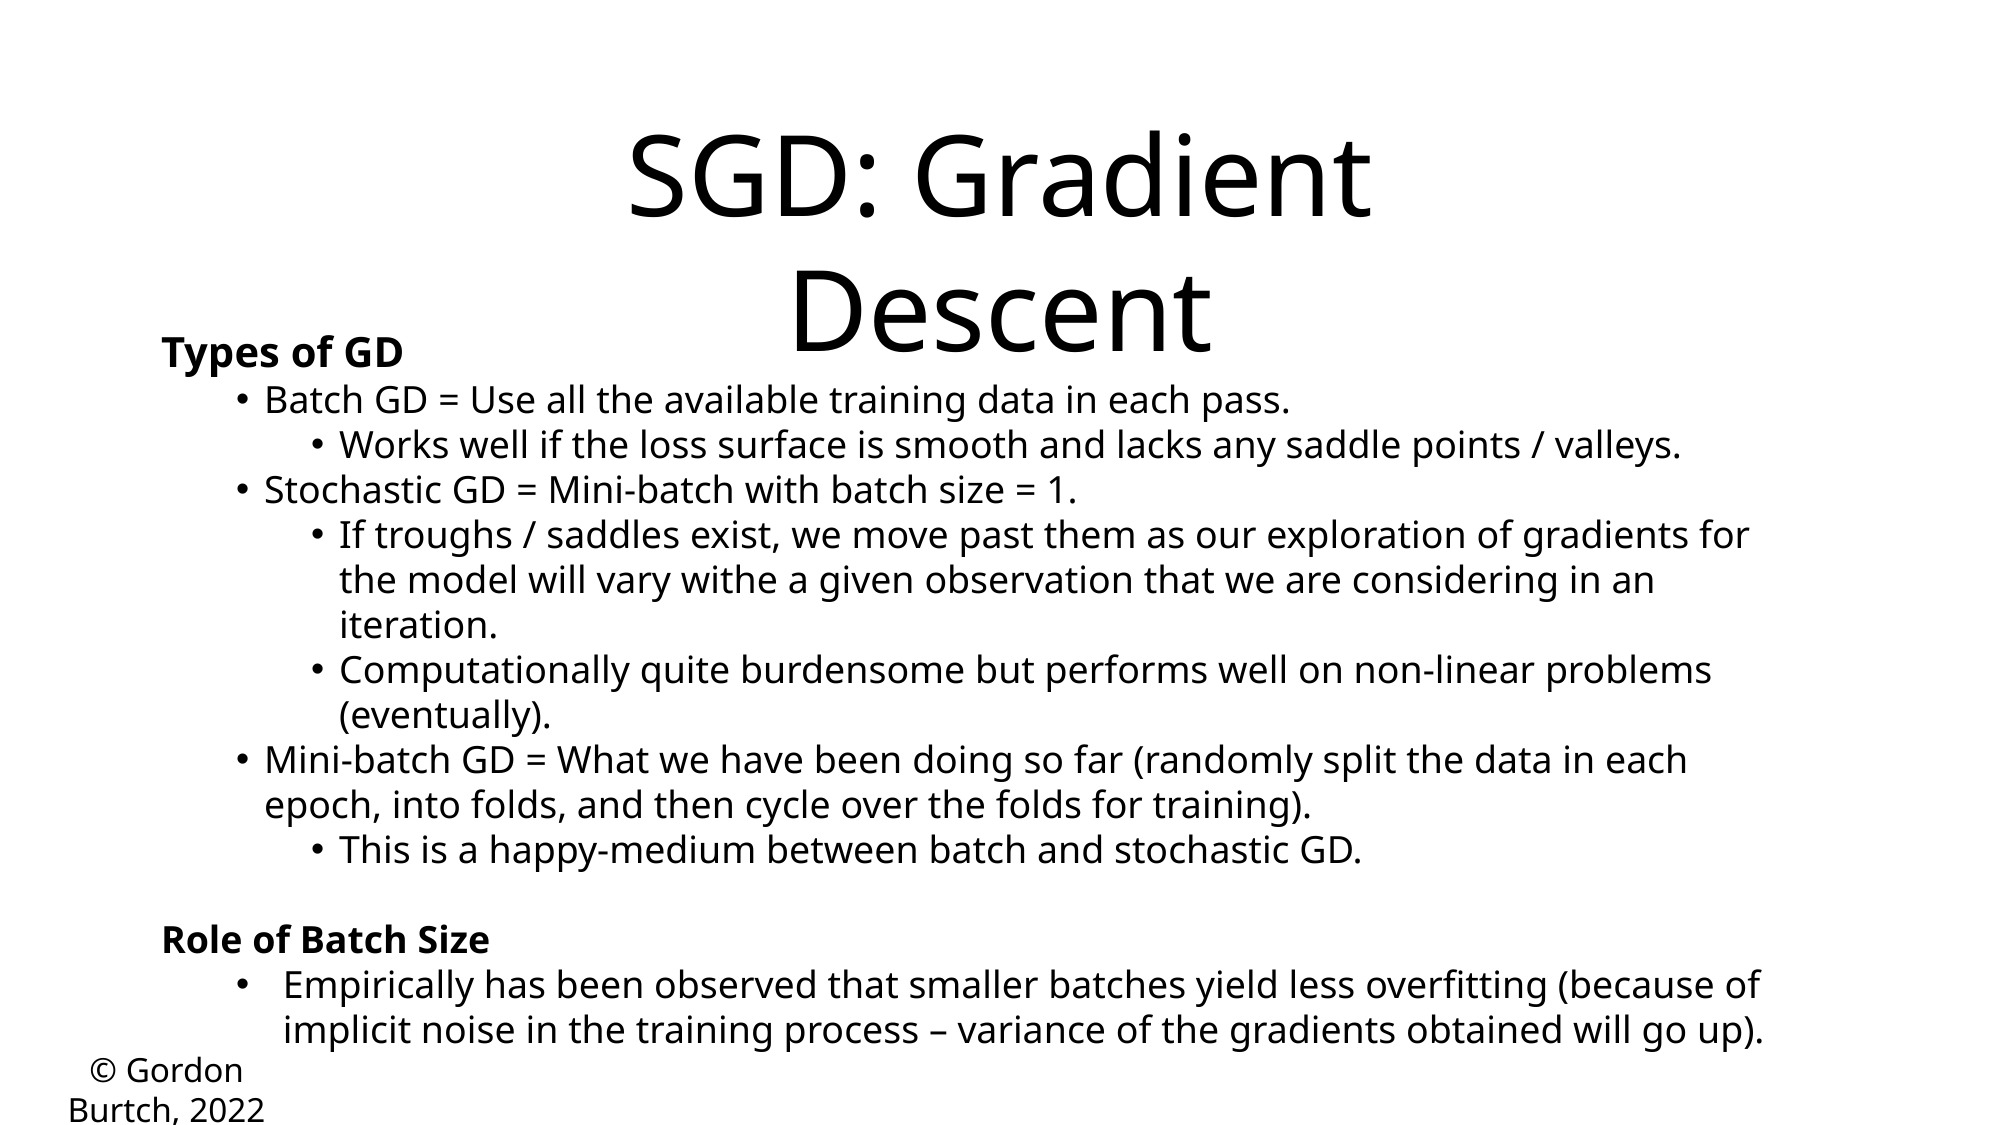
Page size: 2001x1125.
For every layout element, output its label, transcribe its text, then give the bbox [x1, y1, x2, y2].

text_box SGD: Gradient Descent [470, 96, 1530, 318]
text_box Types of GD Batch GD = Use all the available training data in each pass. Works well if the loss surface is smooth and lacks any saddle points / valleys. Stochastic GD = Mini-batch with batch size = 1. If troughs / saddles exist, we move past them as our exploration of gradients for the model will vary withe a given observation that we are considering in an iteration. Computationally quite burdensome but performs well on non-linear problems (eventually). Mini-batch GD = What we have been doing so far (randomly split the data in each epoch, into folds, and then cycle over the folds for training). This is a happy-medium between batch and stochastic GD. Role of Batch Size Empirically has been observed that smaller batches yield less overfitting (because of implicit noise in the training process – variance of the gradients obtained will go up). [146, 318, 1790, 1125]
